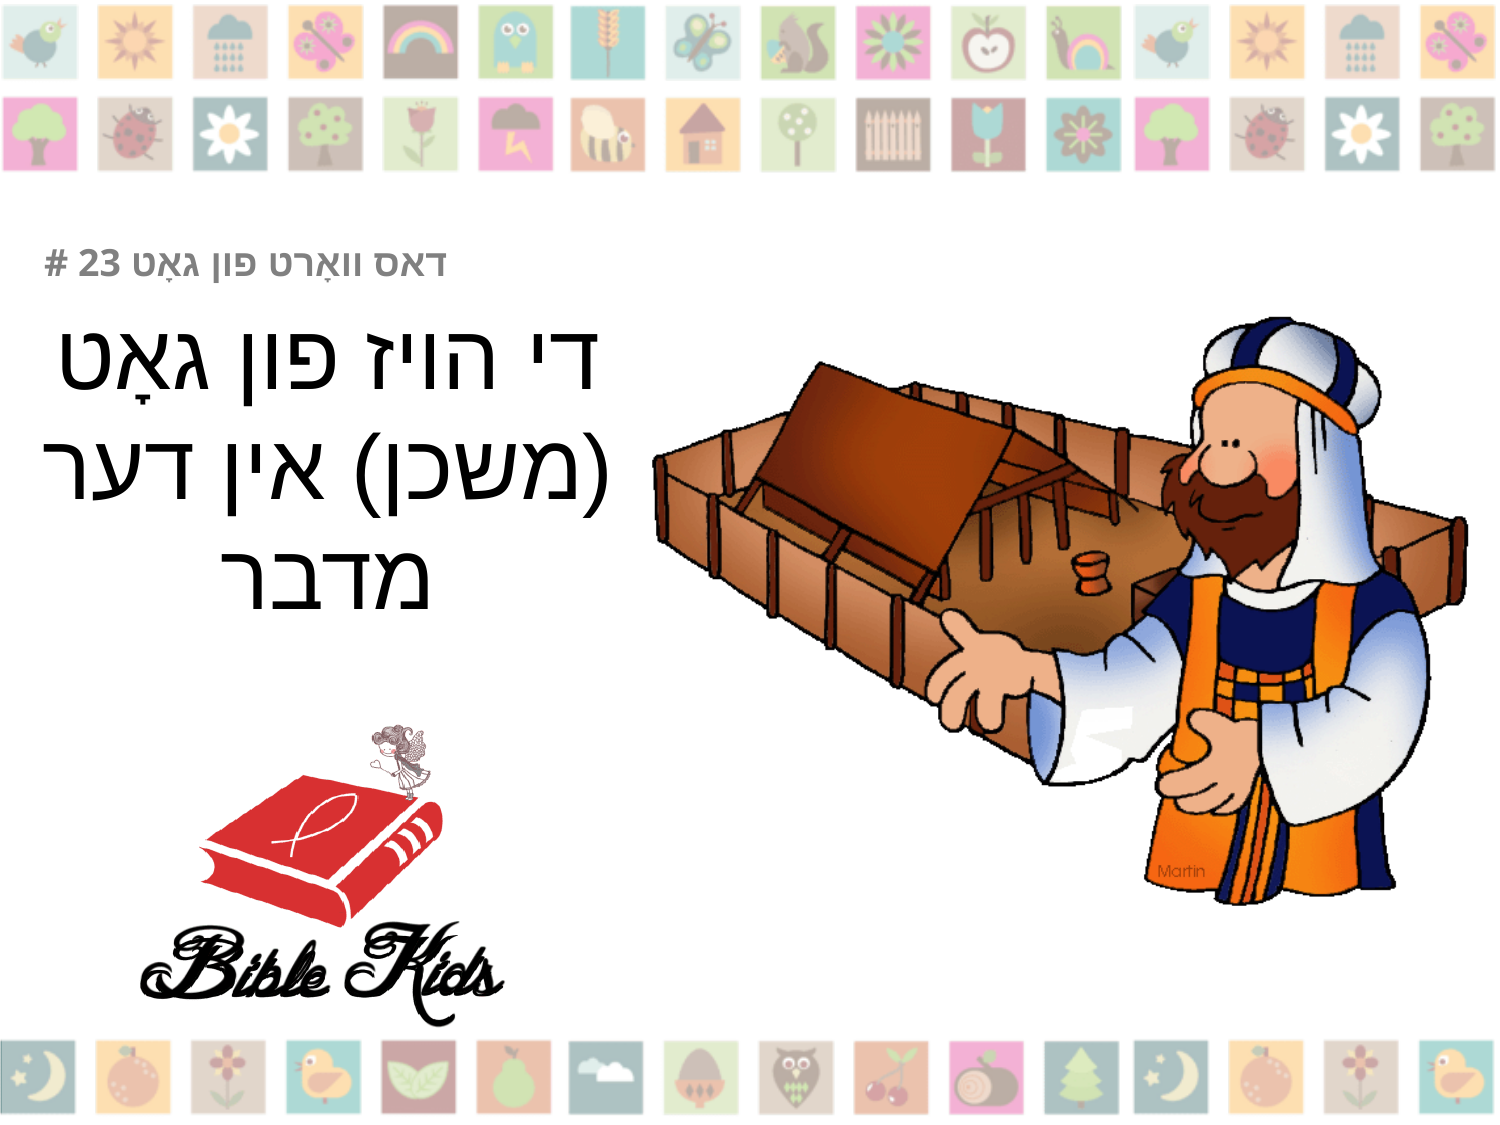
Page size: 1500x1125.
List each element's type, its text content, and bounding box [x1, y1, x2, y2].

picture [115, 692, 542, 1056]
text_box די הויז פון גאָט (משכן) אין דער מדבר [5, 290, 651, 636]
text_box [0, 3, 1500, 181]
text_box # 23 דאס וואָרט פון גאָט [29, 231, 514, 290]
picture [634, 300, 1484, 923]
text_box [0, 1028, 1500, 1118]
